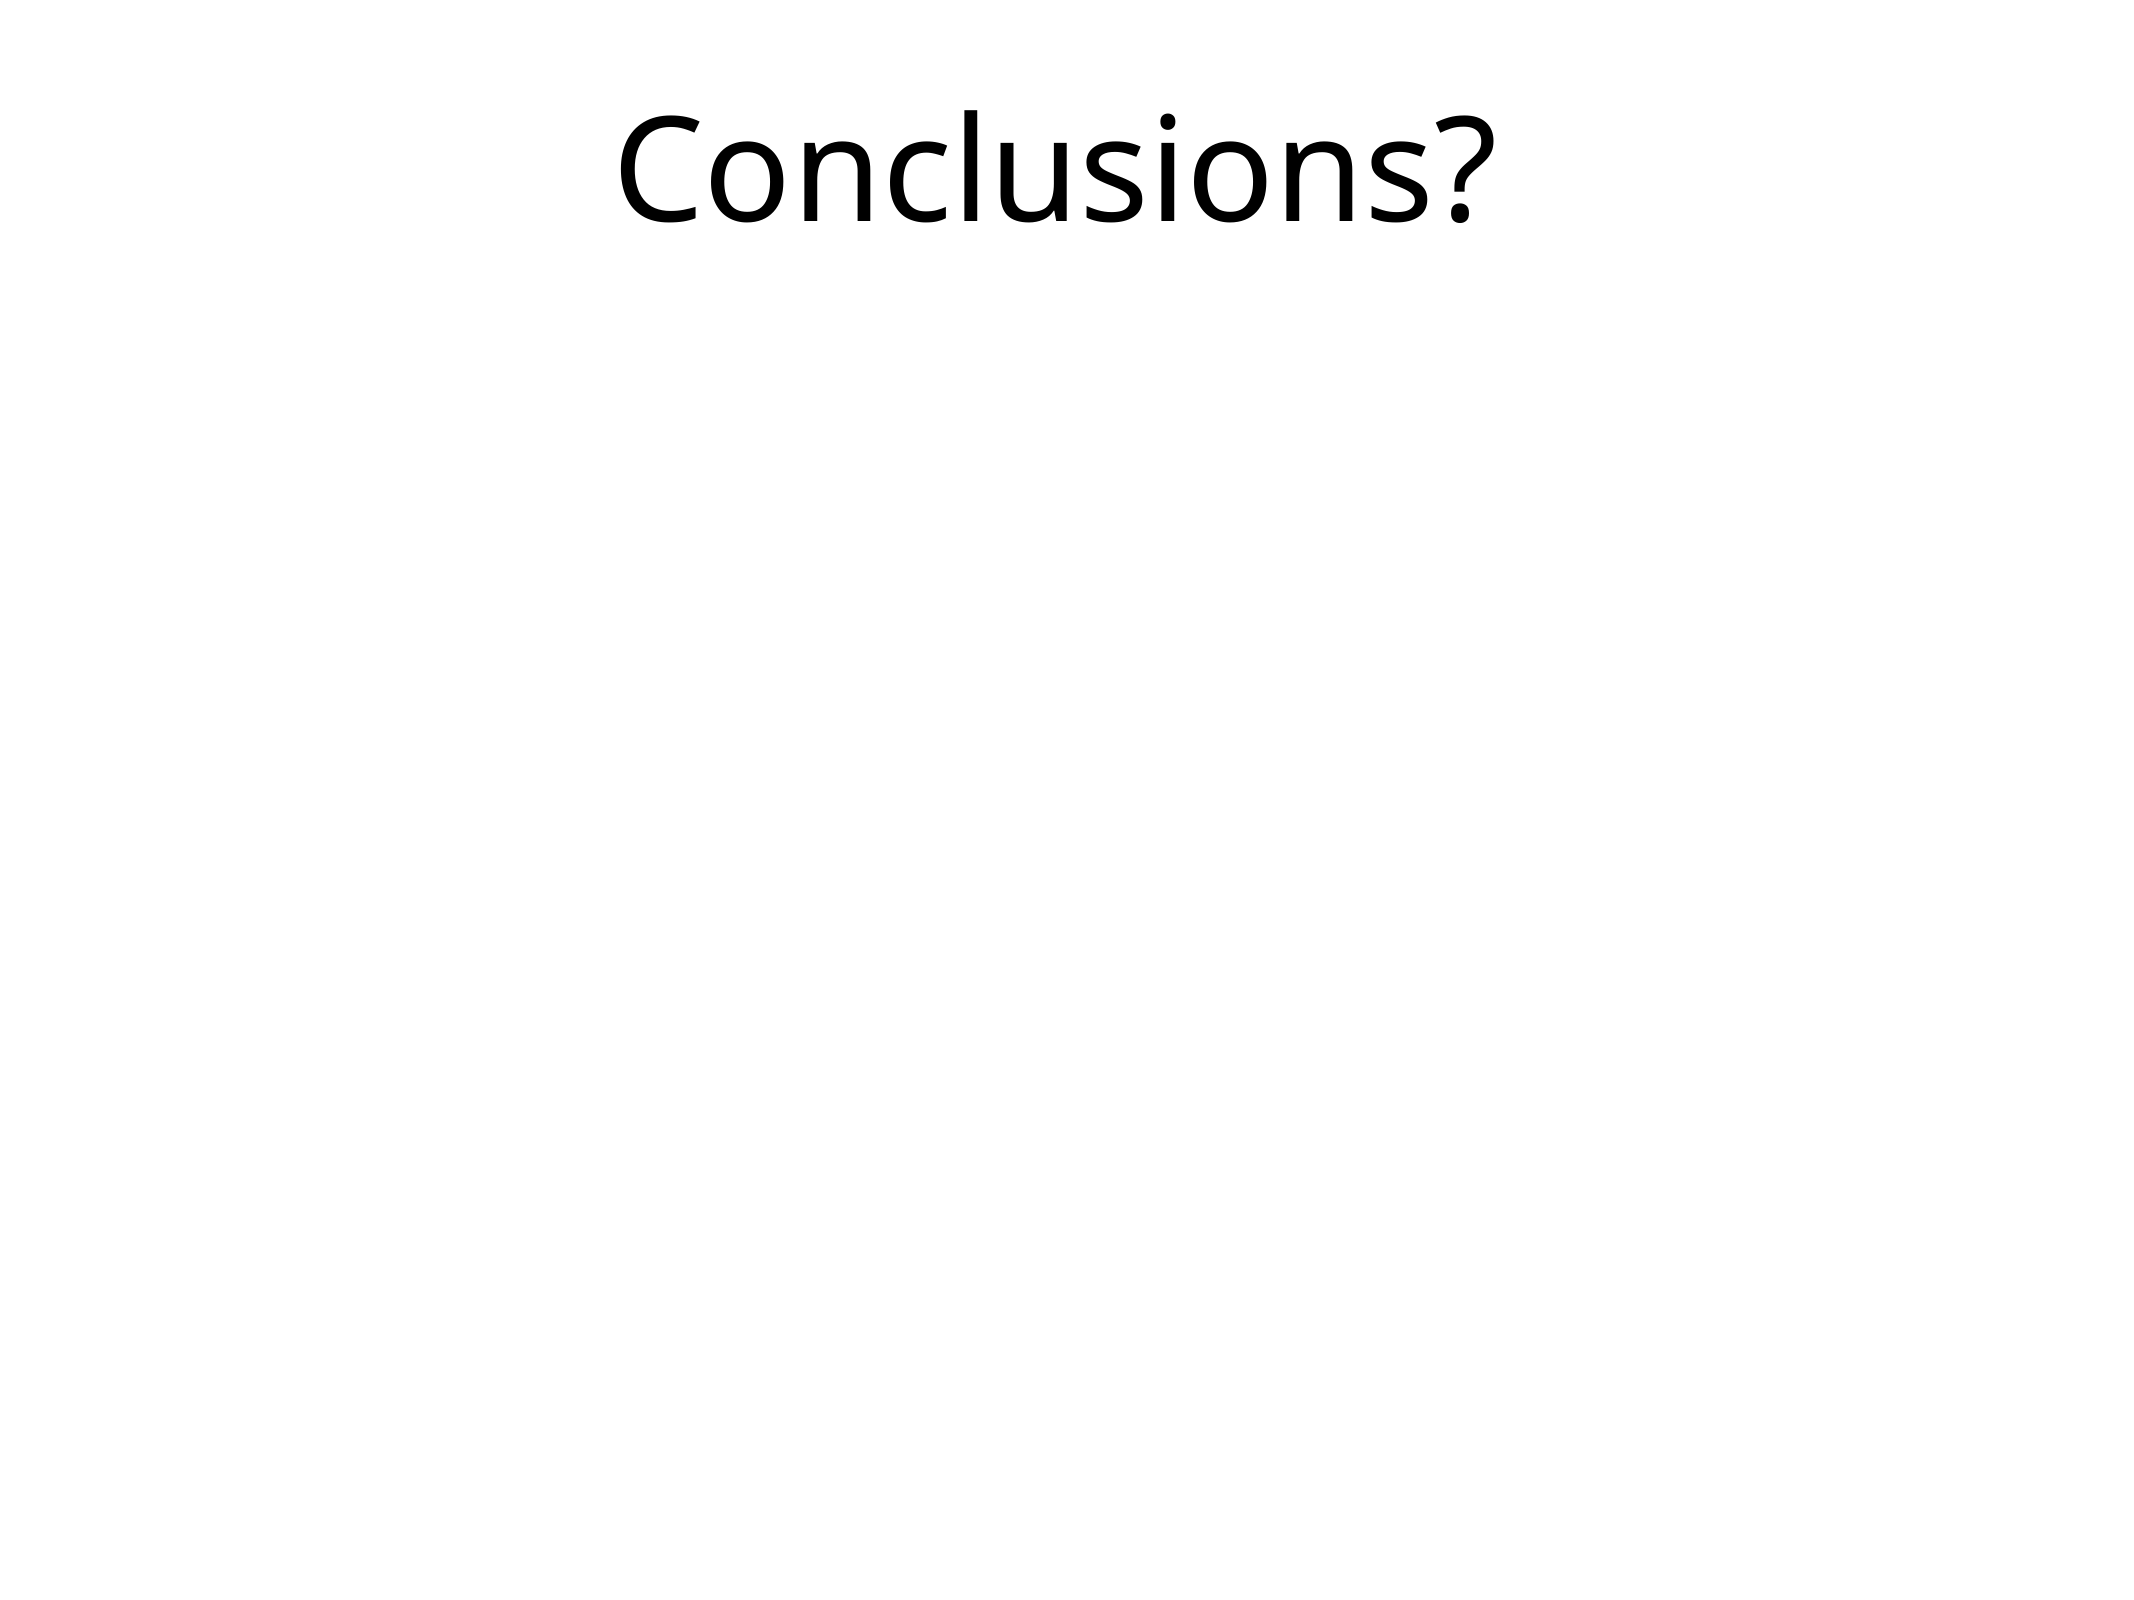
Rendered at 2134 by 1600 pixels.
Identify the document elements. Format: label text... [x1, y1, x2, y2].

title Conclusions? [74, 39, 2036, 288]
